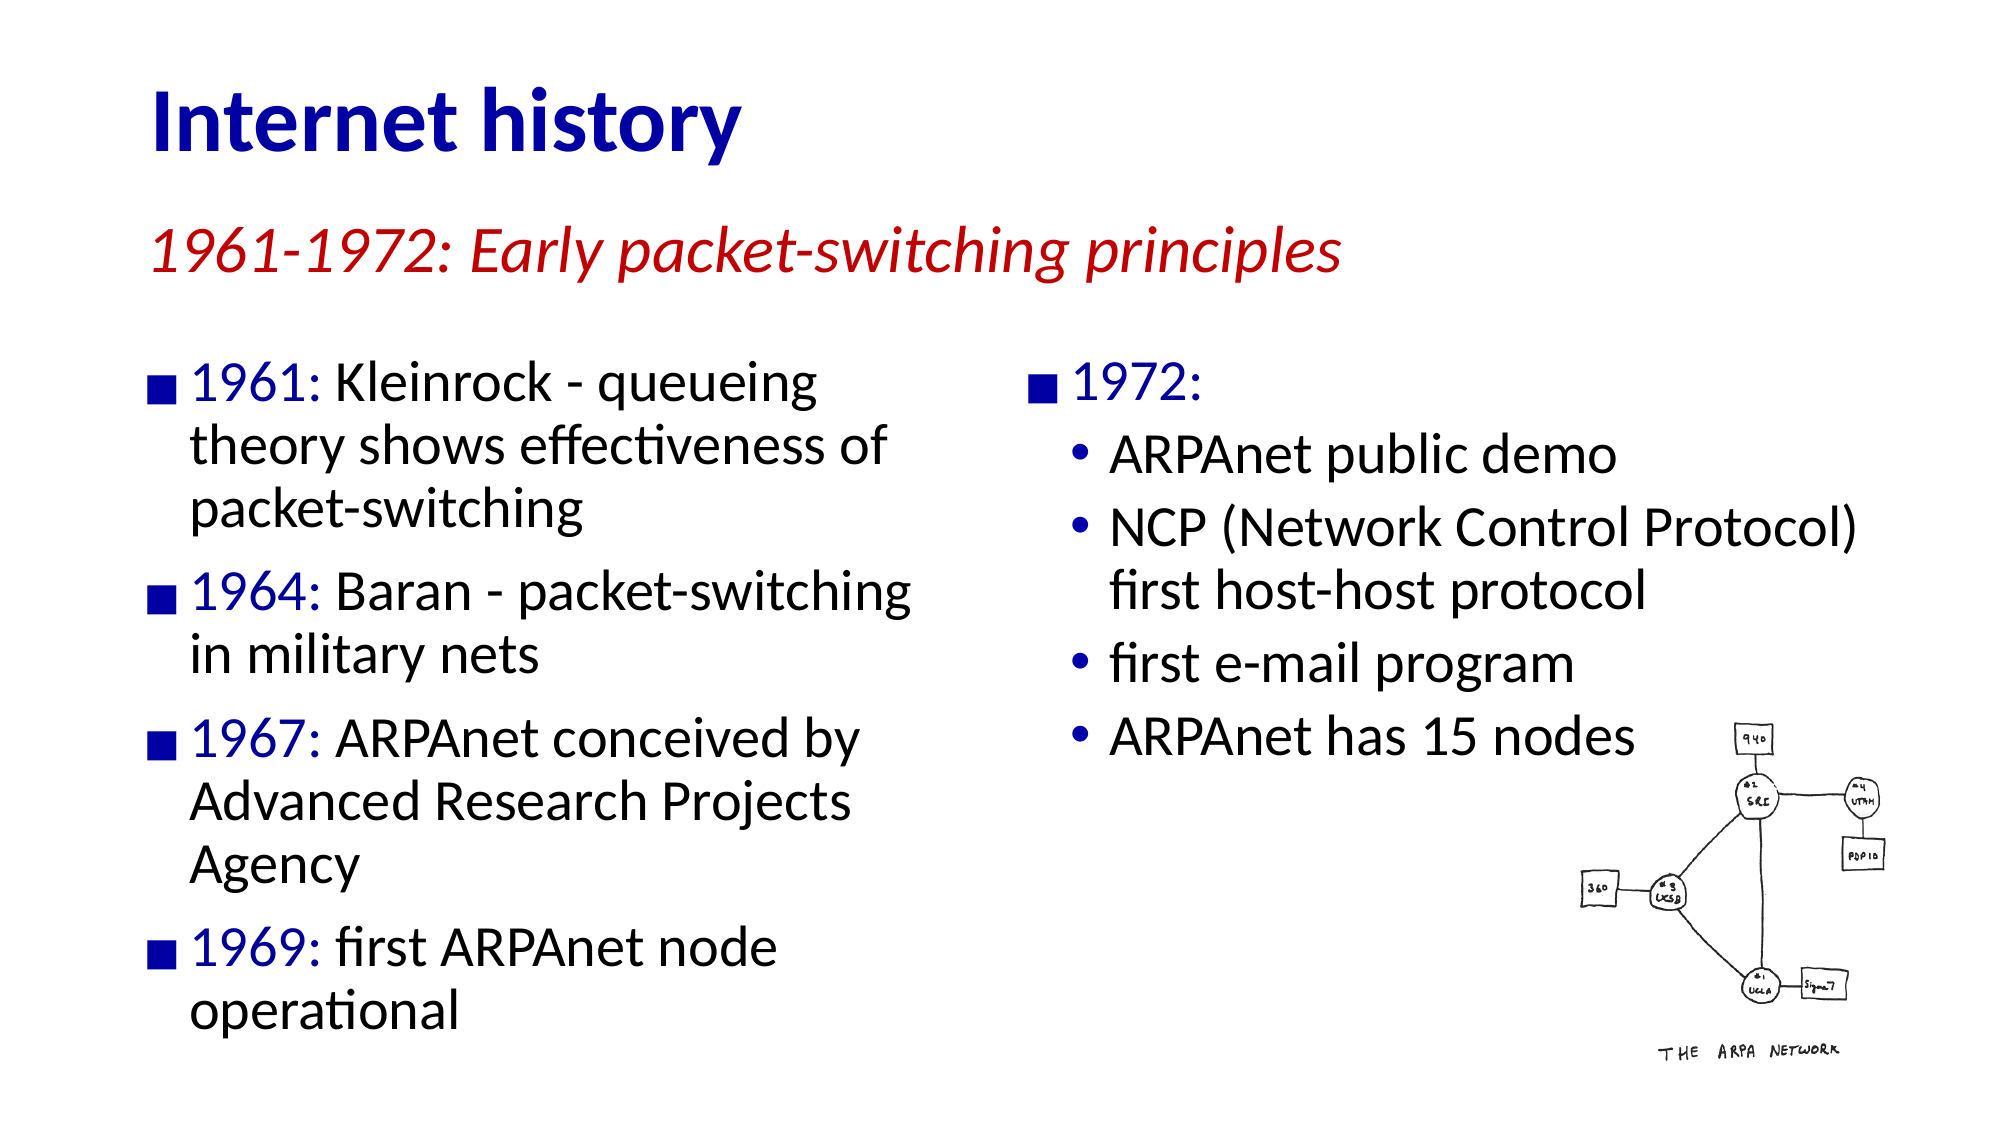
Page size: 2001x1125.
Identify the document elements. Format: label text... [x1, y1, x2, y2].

picture [1522, 700, 1924, 1090]
text_box 1961-1972: Early packet-switching principles [131, 198, 1373, 295]
text_box 1961: Kleinrock - queueing theory shows effectiveness of packet-switching 1964: Baran - packet-switching in military nets 1967: ARPAnet conceived by Advanced Research Projects Agency 1969: first ARPAnet node operational [127, 343, 944, 1057]
text_box 1972: ARPAnet public demo NCP (Network Control Protocol) first host-host protocol first e-mail program ARPAnet has 15 nodes [1008, 342, 1924, 1055]
title Internet history [135, 47, 1861, 195]
